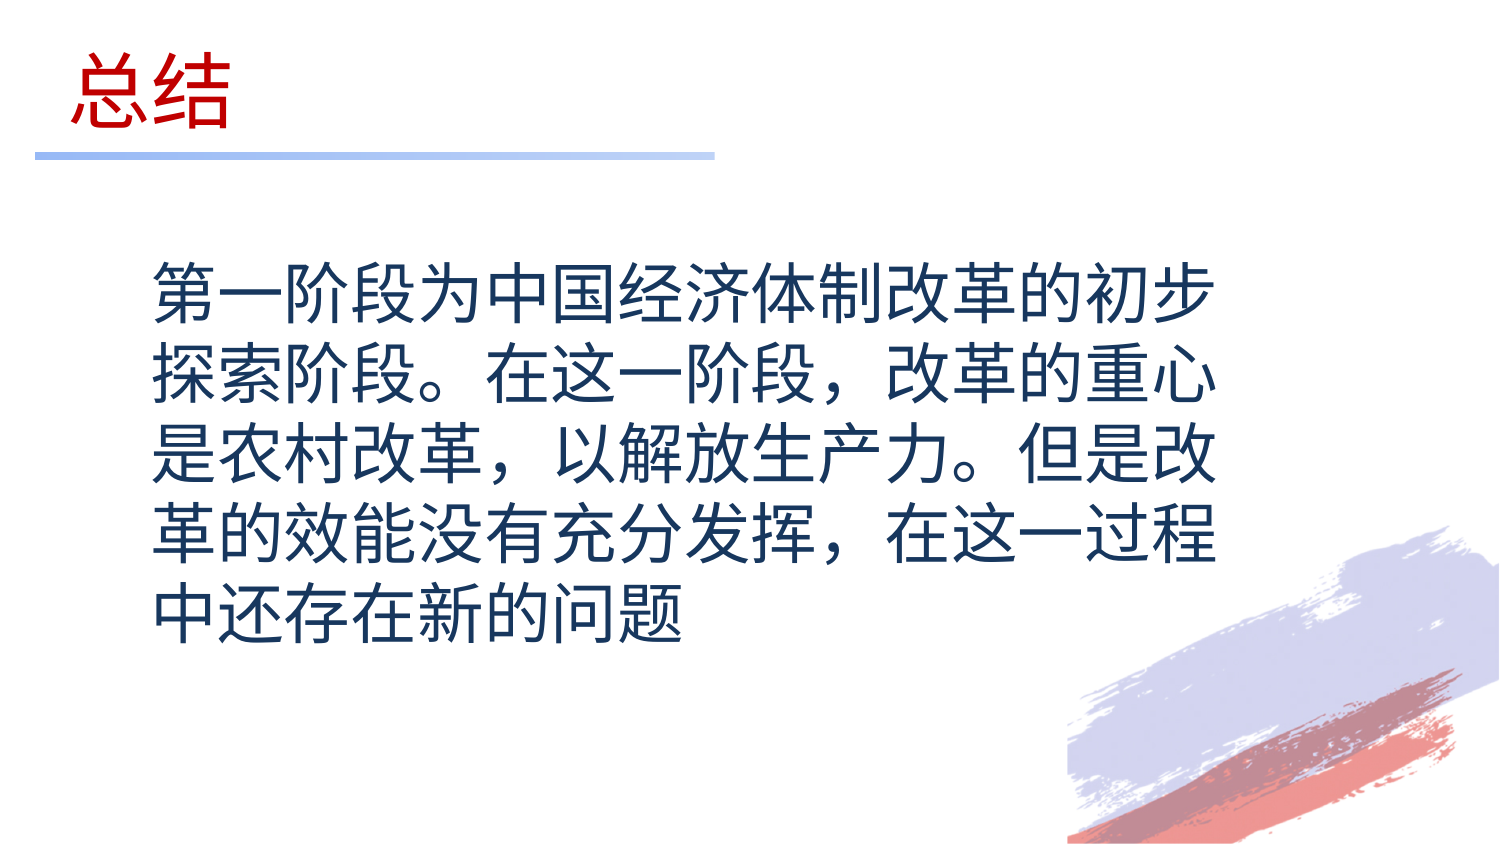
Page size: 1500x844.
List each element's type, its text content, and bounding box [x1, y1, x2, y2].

text_box 总结 [53, 32, 354, 147]
text_box 第一阶段为中国经济体制改革的初步探索阶段。在这一阶段，改革的重心是农村改革，以解放生产力。但是改革的效能没有充分发挥，在这一过程中还存在新的问题 [135, 244, 1234, 660]
picture [1067, 77, 1500, 844]
